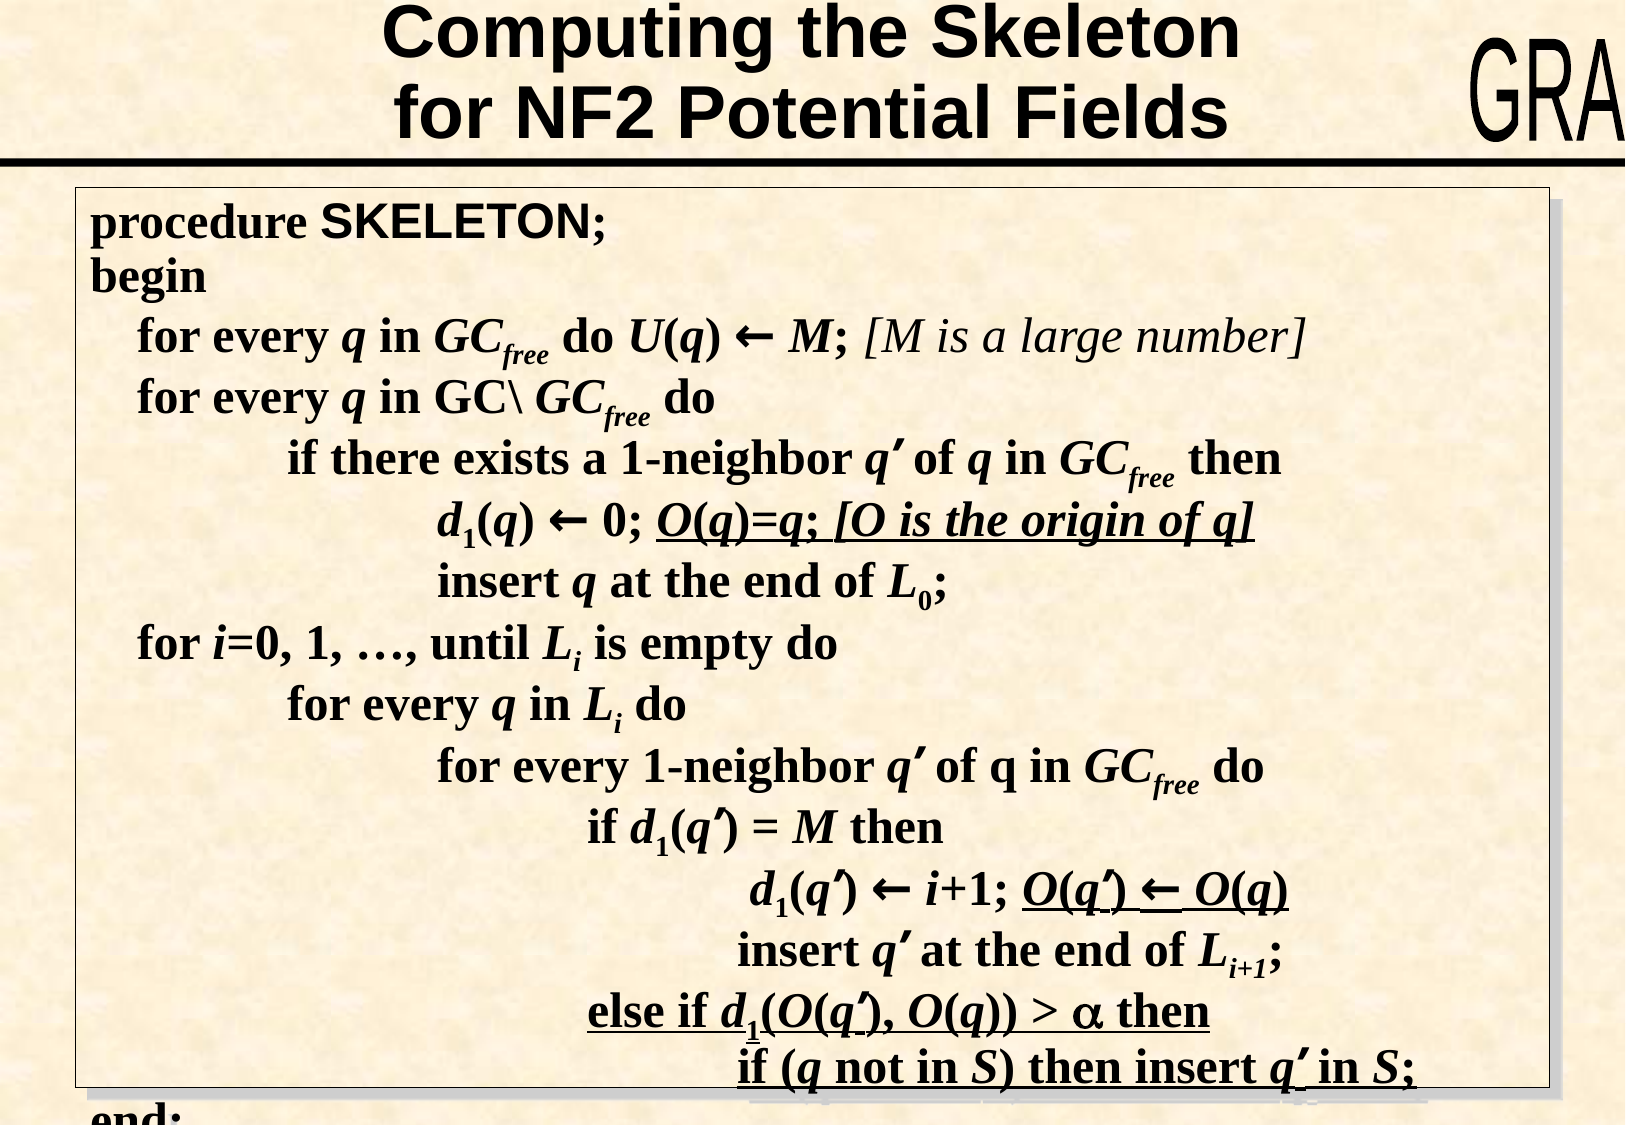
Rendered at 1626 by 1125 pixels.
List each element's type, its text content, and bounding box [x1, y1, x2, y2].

list procedure SKELETON; begin for every q in GCfree do U(q) ← M; [M is a large number] for every q in GC\ GCfree do if there exists a 1-neighbor q’ of q in GCfree then d1(q) ← 0; O(q)=q; [O is the origin of q] insert q at the end of L0; for i=0, 1, …, until Li is empty do for every q in Li do for every 1-neighbor q’ of q in GCfree do if d1(q’) = M then d1(q’) ← i+1; O(q’) ← O(q) insert q’ at the end of Li+1; else if d1(O(q’), O(q)) > a then if (q not in S) then insert q’ in S; end; [75, 187, 1550, 1088]
title Computing the Skeleton for NF2 Potential Fields [137, 12, 1488, 163]
picture [0, 0, 1626, 1125]
